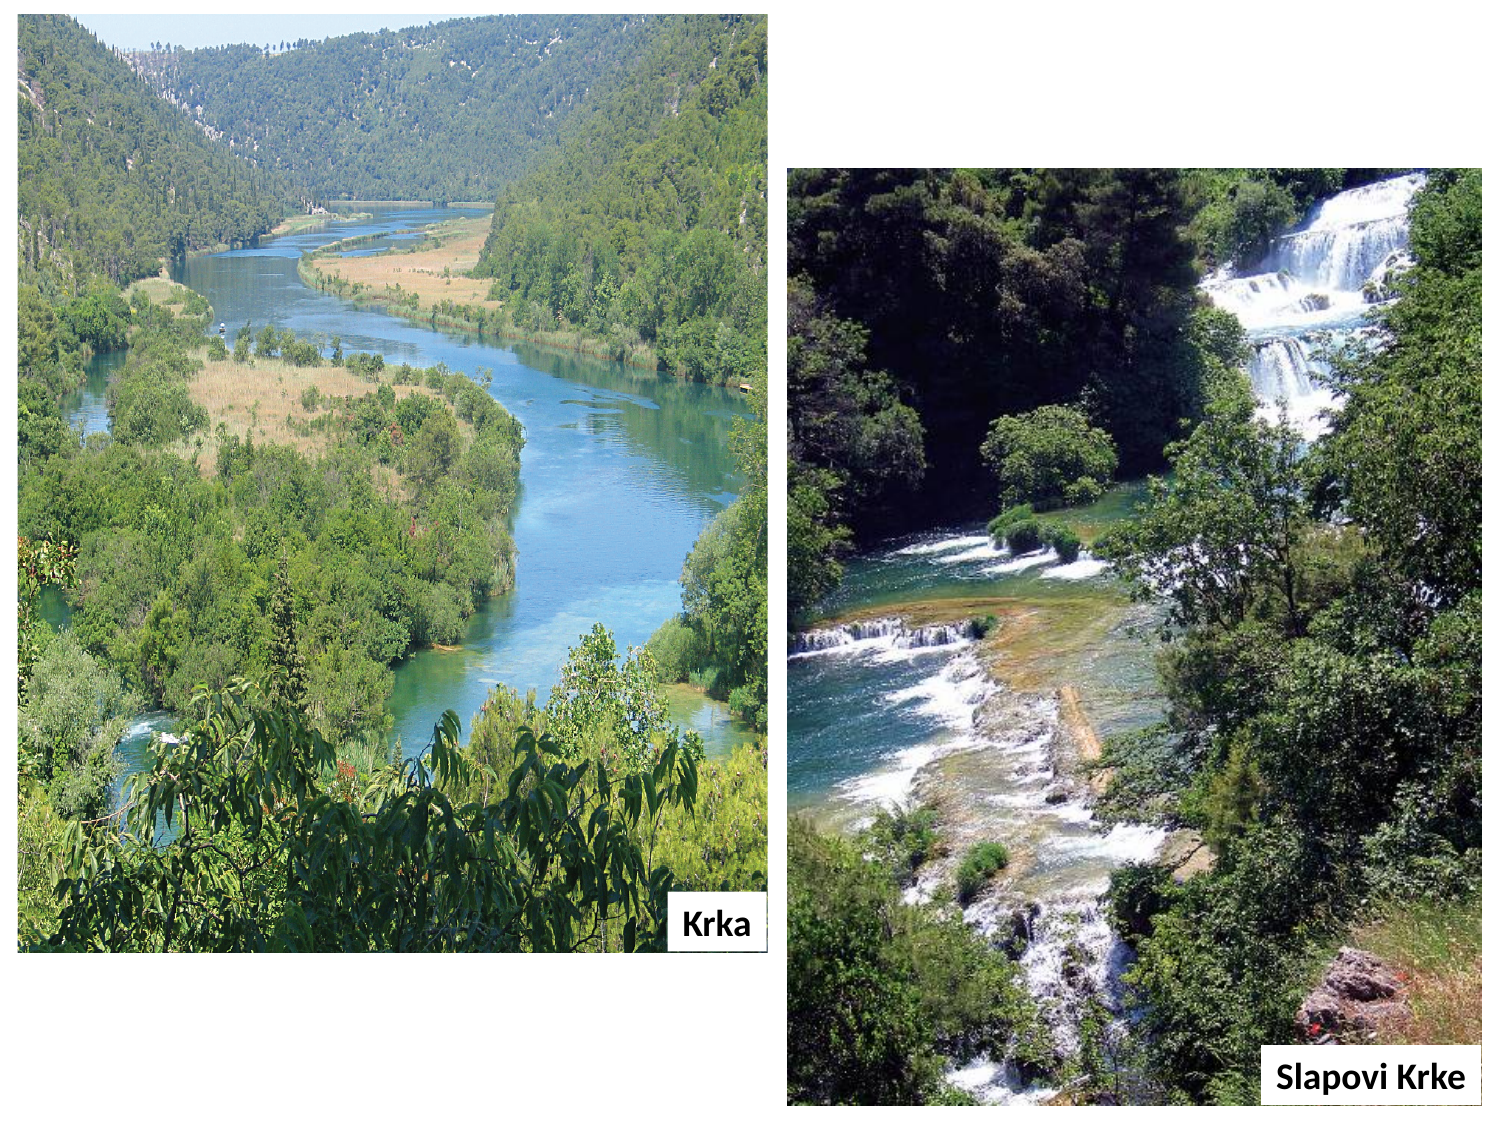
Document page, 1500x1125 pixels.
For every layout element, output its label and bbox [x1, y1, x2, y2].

text_box [17, 14, 768, 953]
text_box [787, 168, 1483, 1107]
